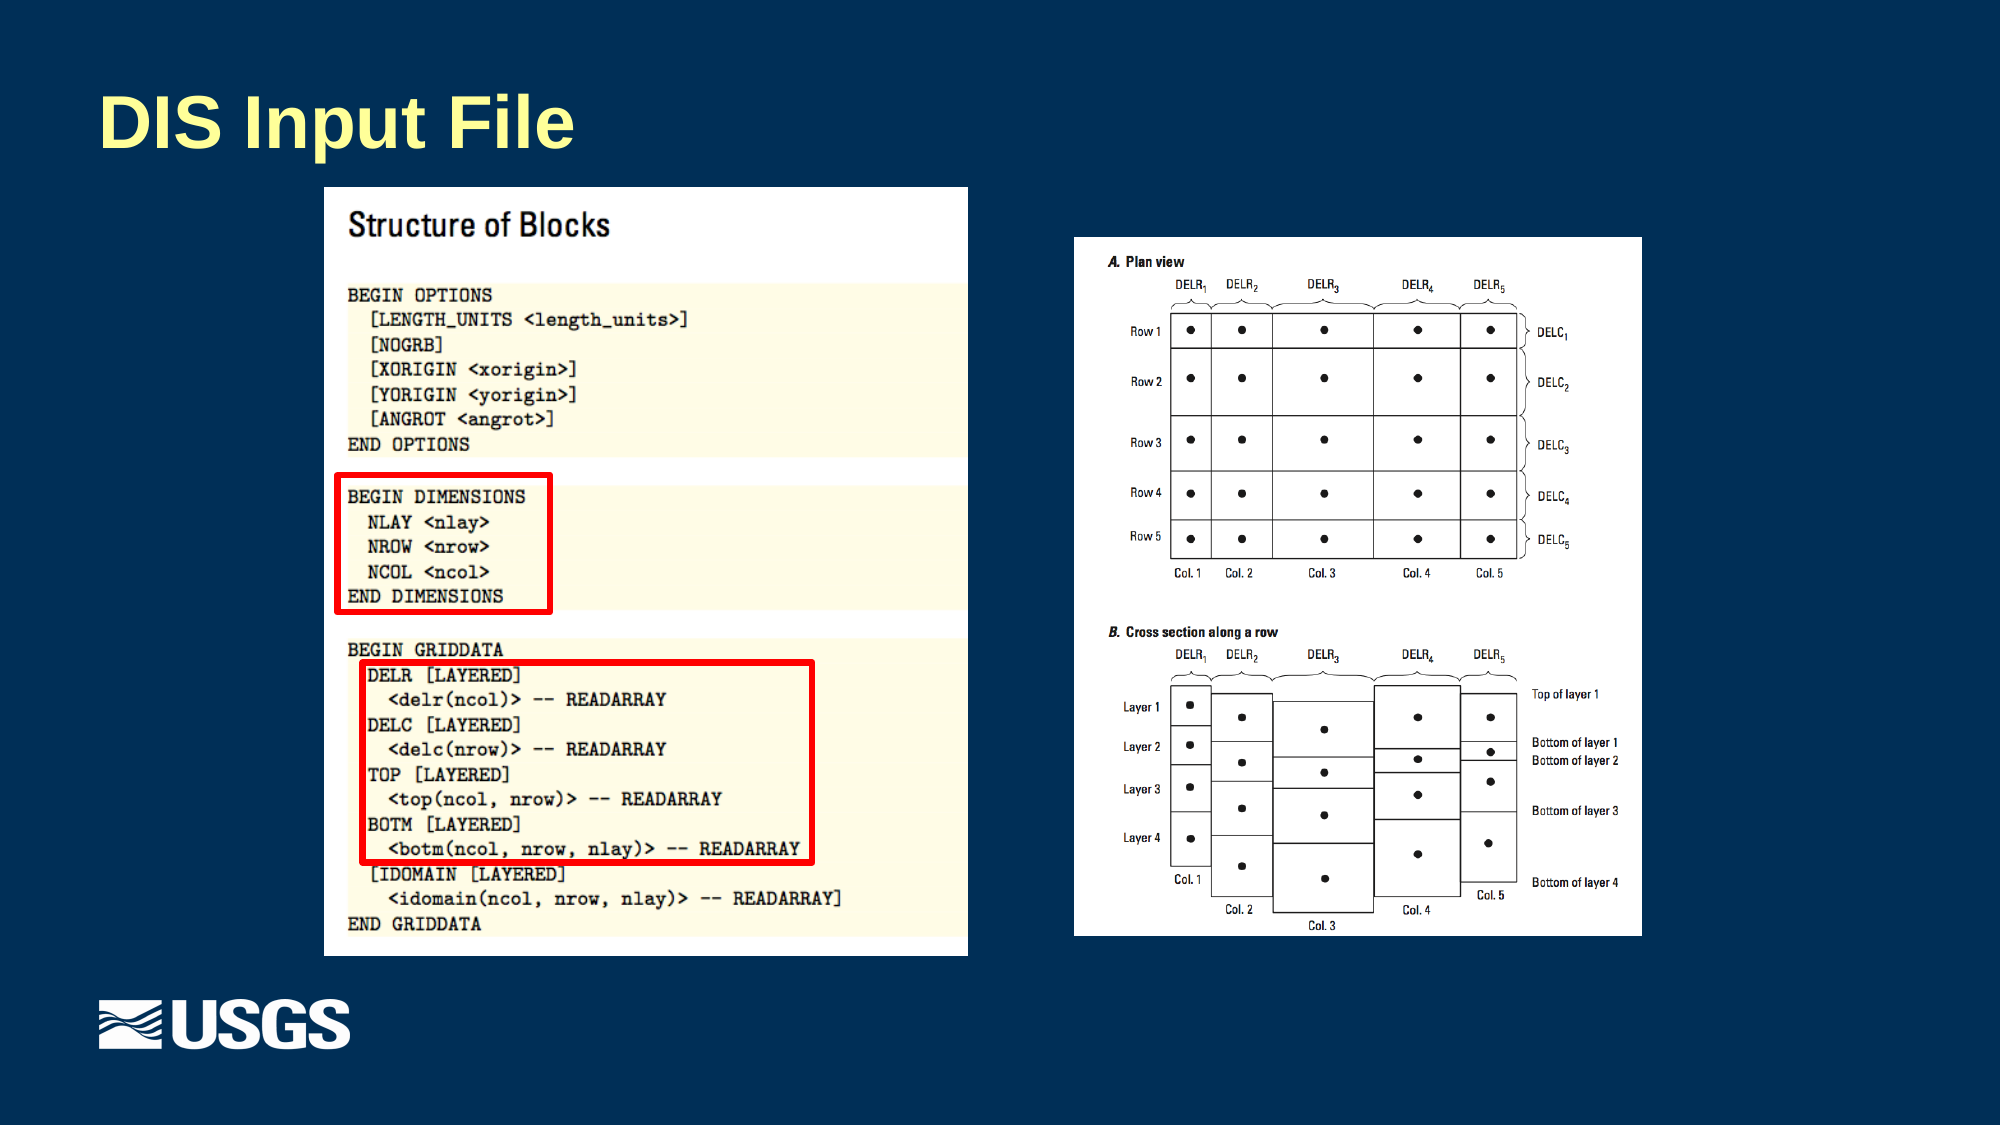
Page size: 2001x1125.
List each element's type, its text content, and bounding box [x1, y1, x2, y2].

picture [1074, 237, 1643, 937]
picture [324, 187, 968, 957]
title DIS Input File [83, 24, 1900, 213]
